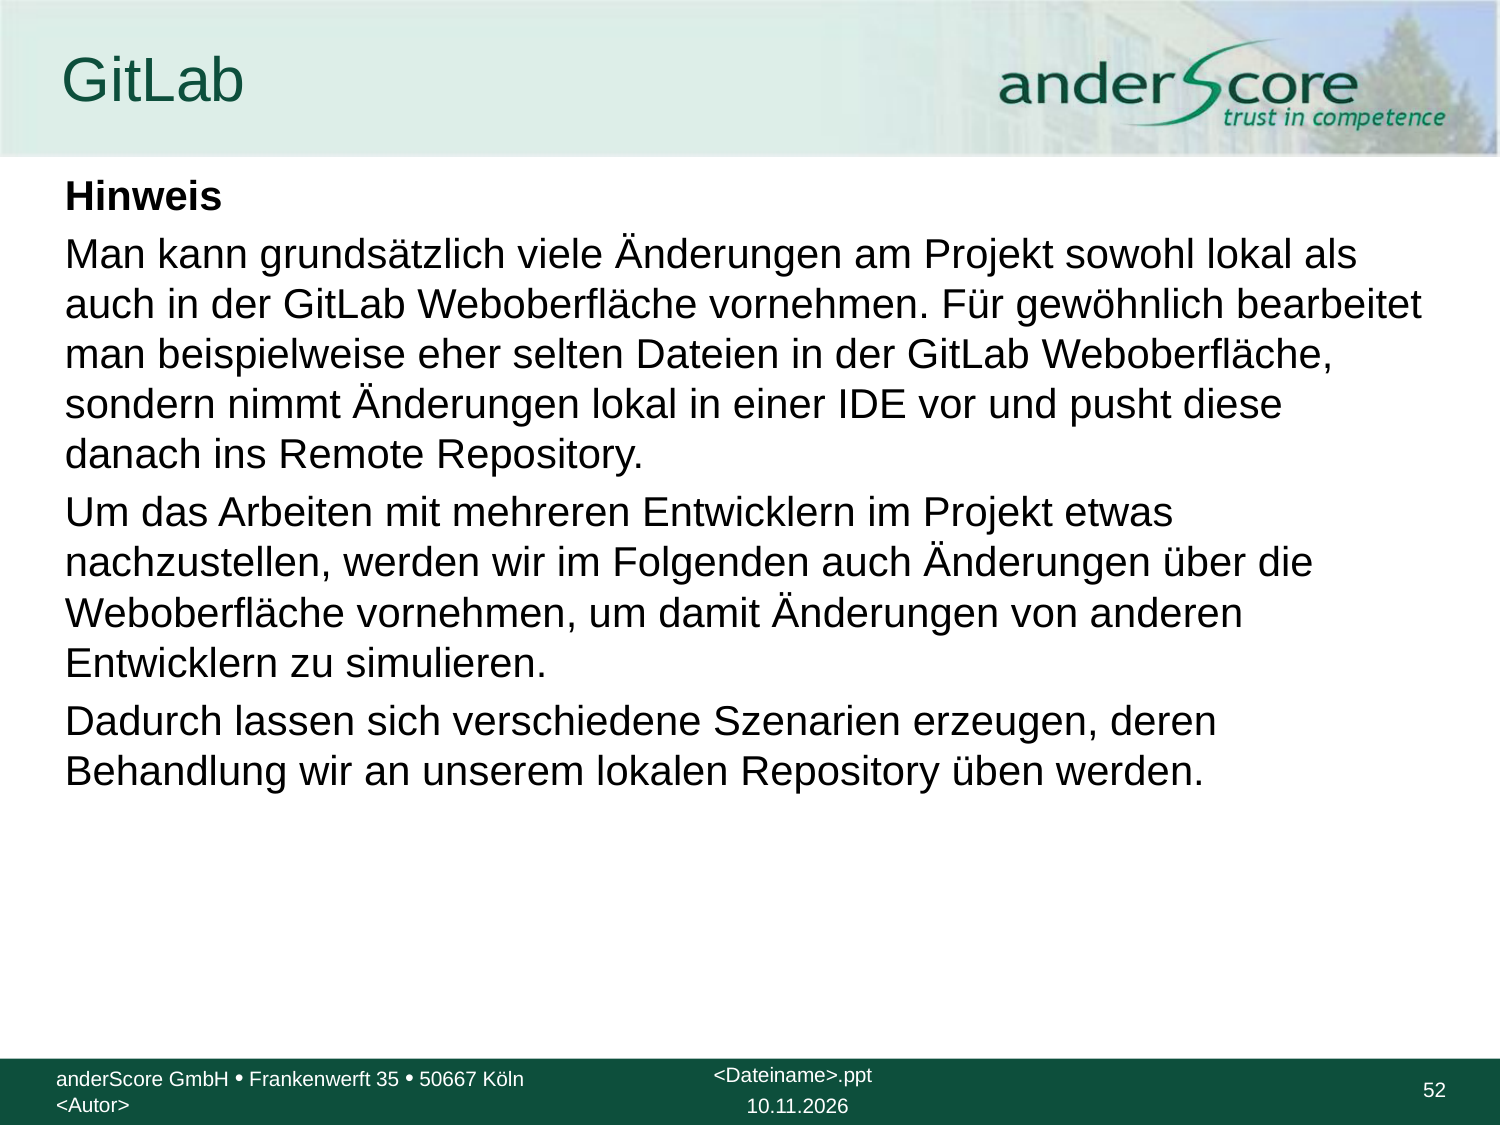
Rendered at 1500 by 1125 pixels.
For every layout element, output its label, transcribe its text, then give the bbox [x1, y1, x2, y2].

list Hinweis Man kann grundsätzlich viele Änderungen am Projekt sowohl lokal als auch in der GitLab Weboberfläche vornehmen. Für gewöhnlich bearbeitet man beispielweise eher selten Dateien in der GitLab Weboberfläche, sondern nimmt Änderungen lokal in einer IDE vor und pusht diese danach ins Remote Repository. Um das Arbeiten mit mehreren Entwicklern im Projekt etwas nachzustellen, werden wir im Folgenden auch Änderungen über die Weboberfläche vornehmen, um damit Änderungen von anderen Entwicklern zu simulieren. Dadurch lassen sich verschiedene Szenarien erzeugen, deren Behandlung wir an unserem lokalen Repository üben werden. [49, 160, 1447, 1047]
title GitLab [46, 23, 975, 140]
picture [0, 0, 1500, 157]
